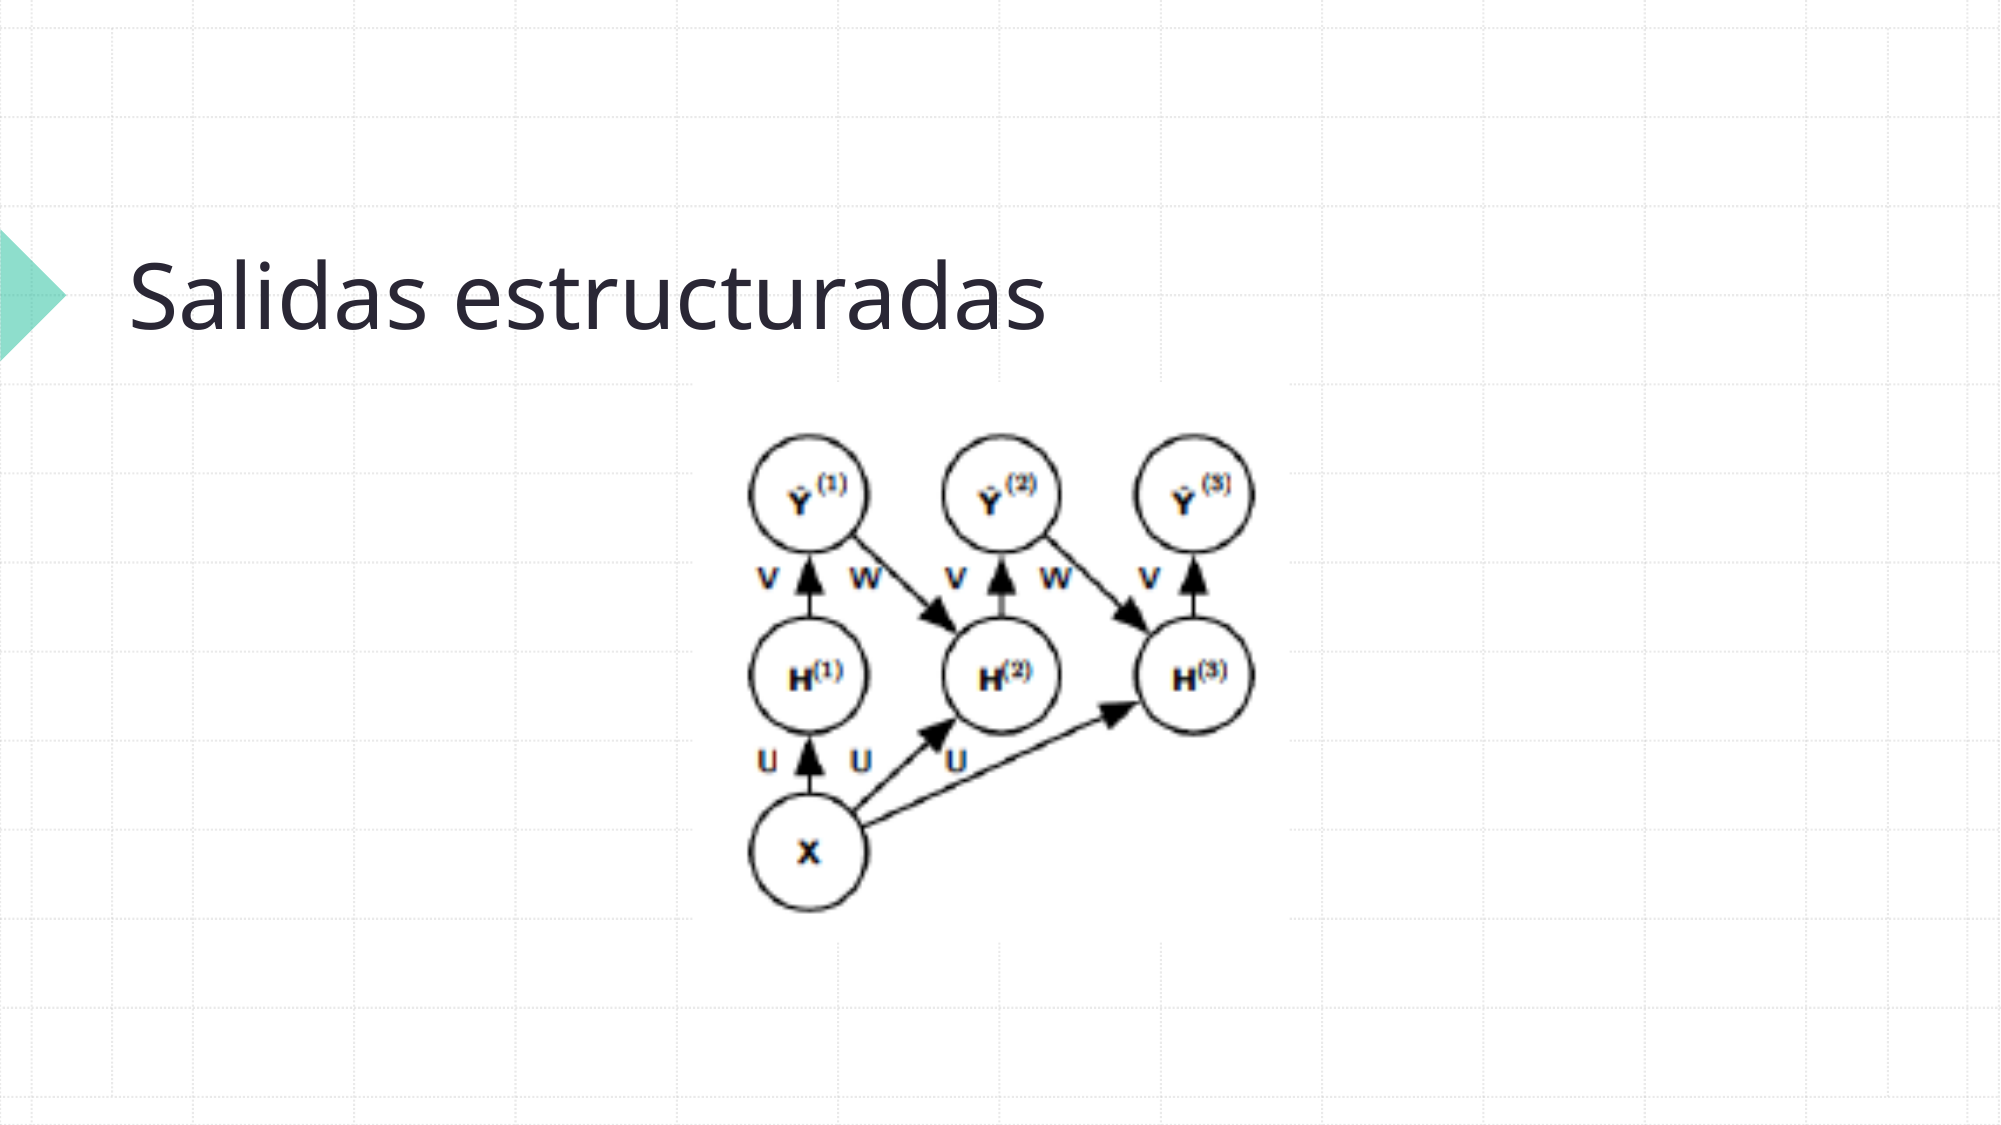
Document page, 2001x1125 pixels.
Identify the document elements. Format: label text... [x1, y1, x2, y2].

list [693, 382, 1288, 942]
title Salidas estructuradas [113, 119, 1808, 356]
